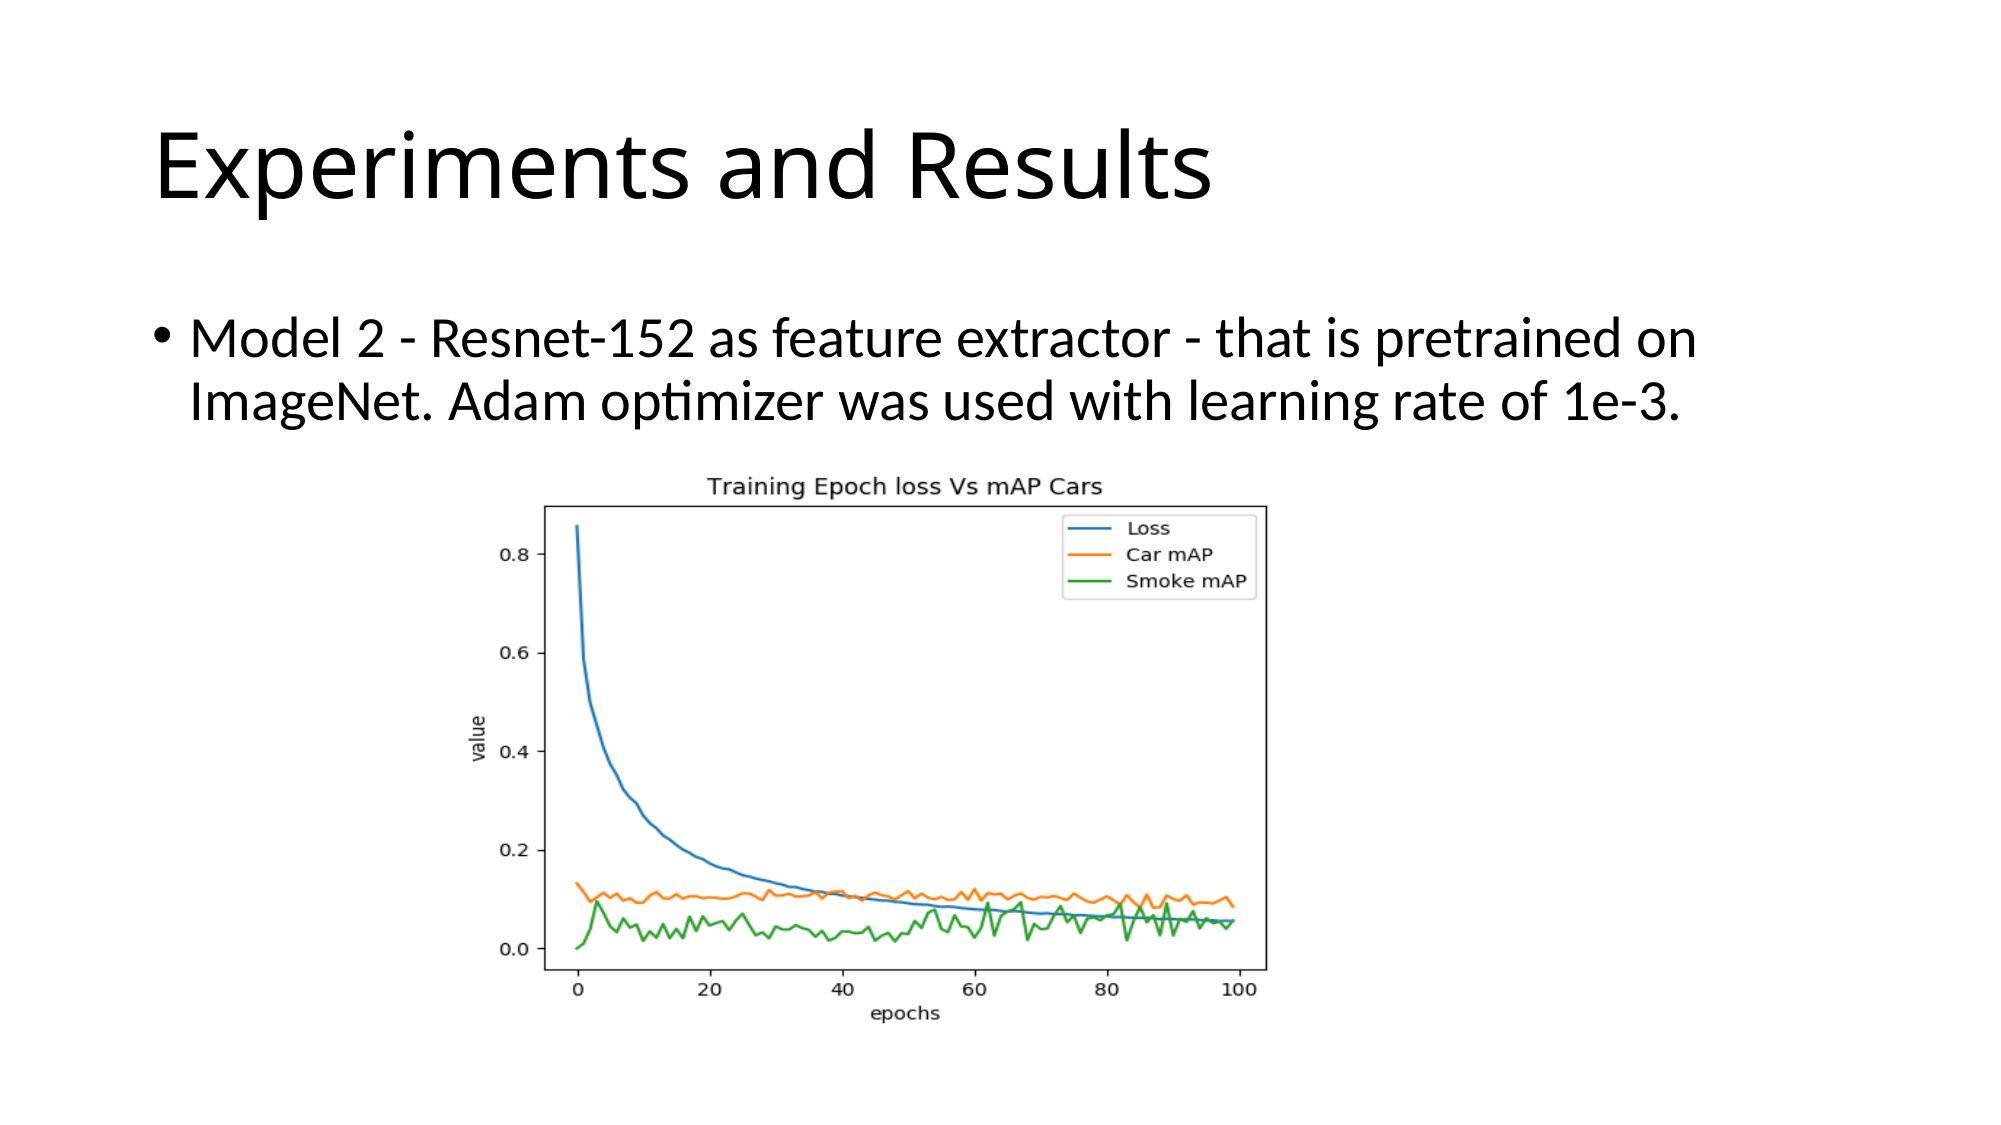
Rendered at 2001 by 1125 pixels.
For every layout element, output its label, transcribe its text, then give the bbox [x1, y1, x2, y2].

picture [428, 433, 1359, 1036]
list Model 2 - Resnet-152 as feature extractor - that is pretrained on ImageNet. Adam optimizer was used with learning rate of 1e-3. [137, 299, 1863, 1014]
title Experiments and Results [137, 59, 1863, 278]
